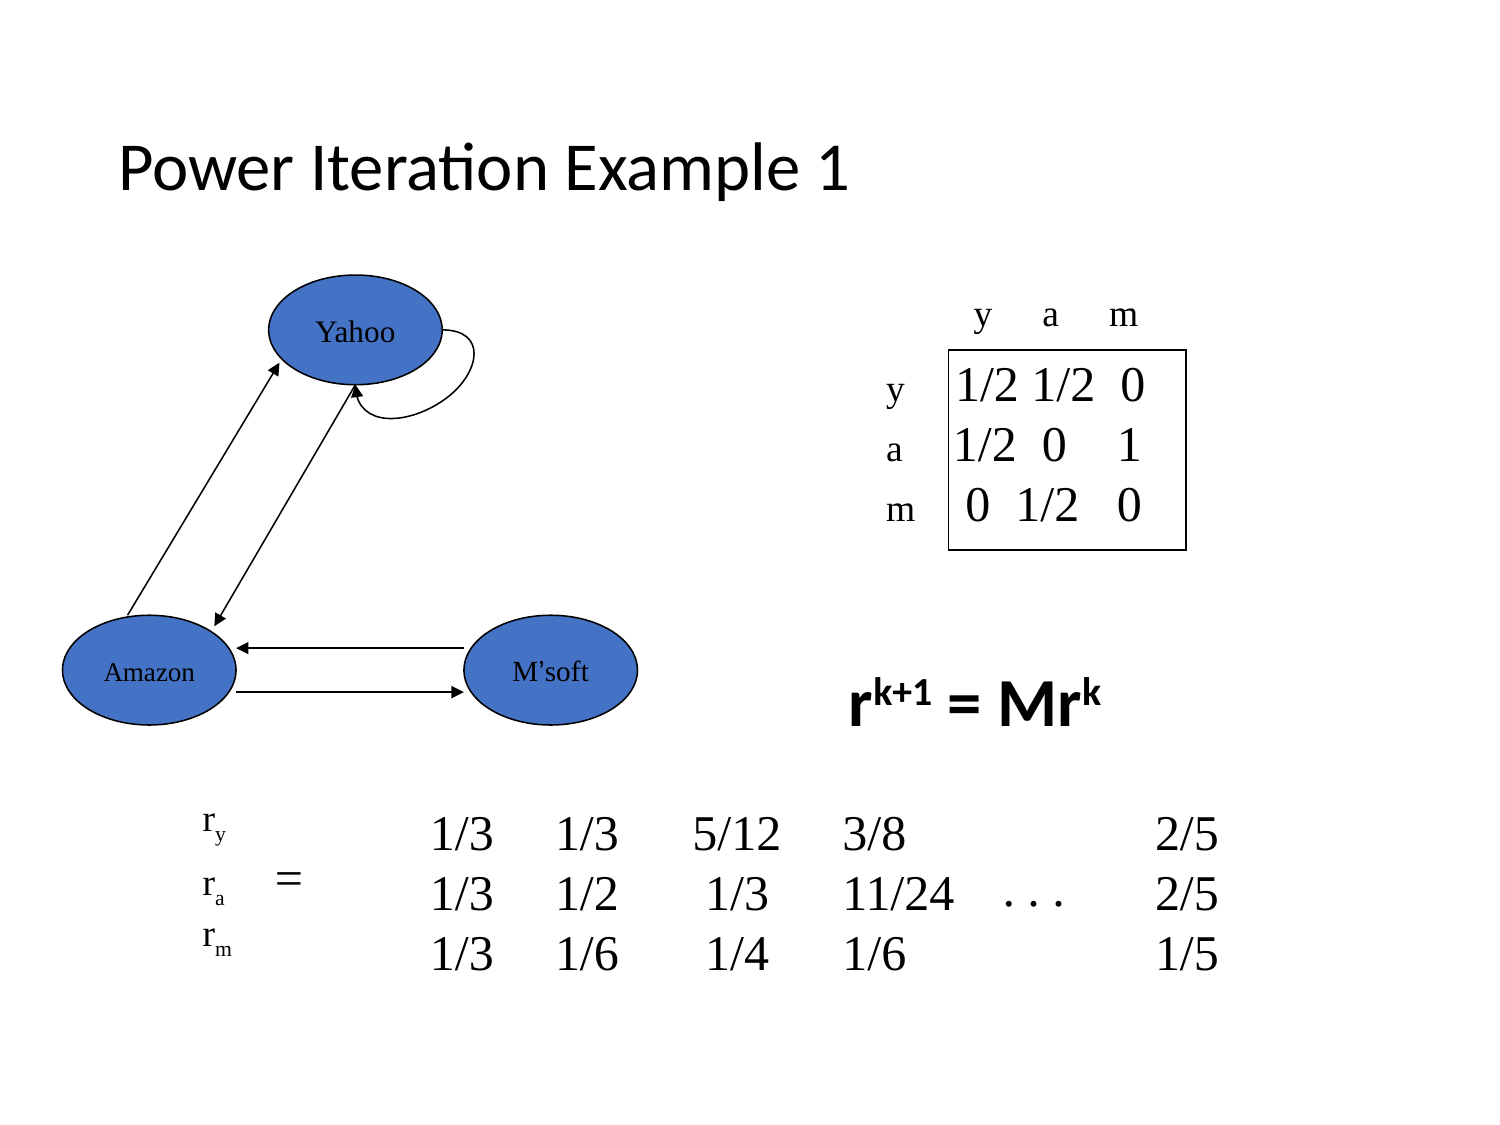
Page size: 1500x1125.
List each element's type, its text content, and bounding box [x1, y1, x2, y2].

text_box y 1/2 1/2 0 a 1/2 0 1 m 0 1/2 0 [871, 344, 1172, 540]
title Power Iteration Example 1 [103, 59, 1397, 278]
text_box 5/12 1/3 1/4 [677, 792, 797, 1048]
text_box 1/3 1/2 1/6 [540, 792, 635, 1125]
text_box 2/5 2/5 1/5 [1140, 792, 1235, 1125]
text_box 3/8 11/24 1/6 [827, 792, 972, 988]
text_box y a m [958, 269, 1179, 345]
text_box ry ra = rm [187, 786, 330, 968]
text_box [948, 350, 1187, 550]
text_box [62, 274, 638, 726]
text_box . . . [987, 849, 1081, 925]
text_box rk+1 = Mrk [787, 649, 1163, 748]
text_box 1/3 1/3 1/3 [415, 792, 509, 1125]
